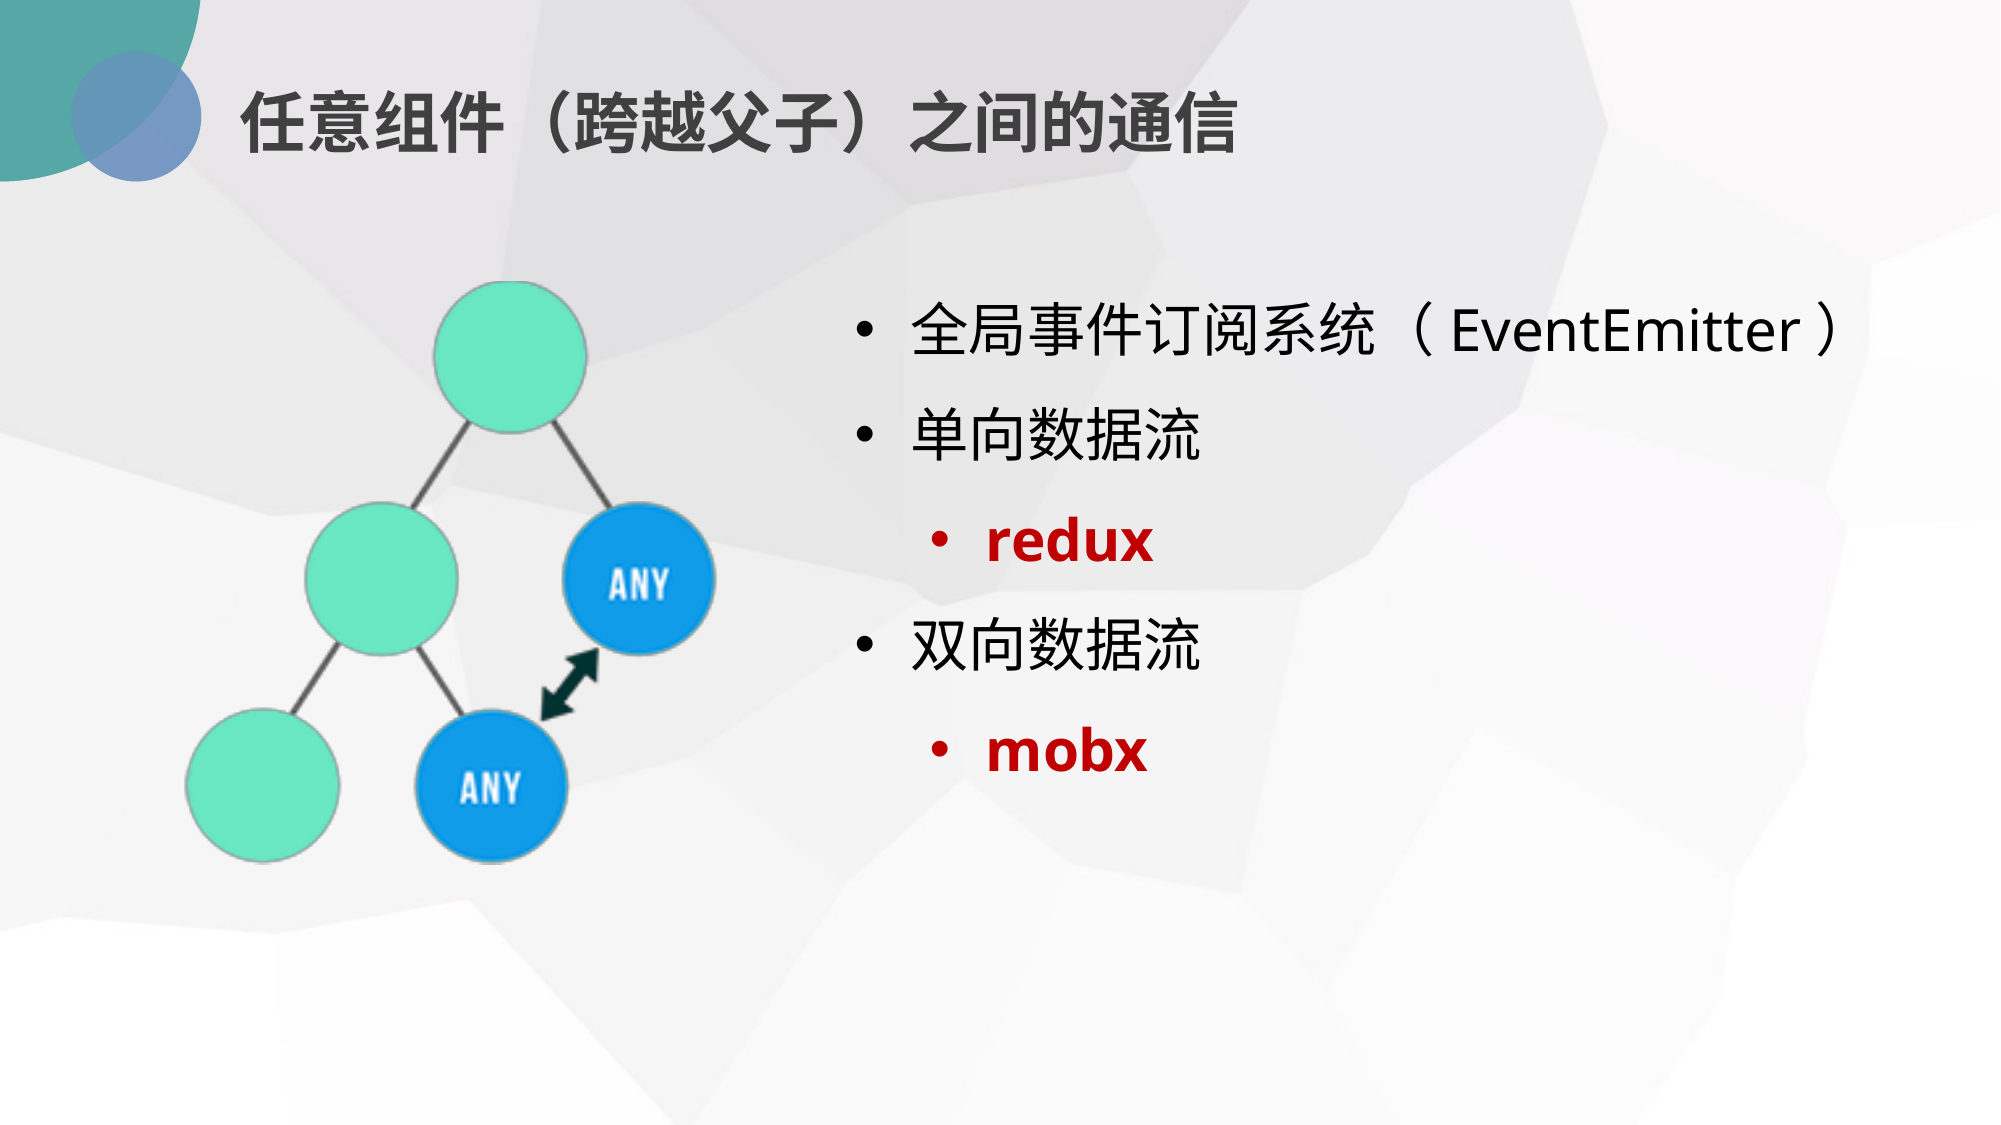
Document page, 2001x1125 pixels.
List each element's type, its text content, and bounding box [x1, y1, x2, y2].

picture [0, 0, 2001, 1125]
text_box [70, 50, 203, 183]
text_box 任意组件（跨越父子）之间的通信 [225, 73, 1257, 169]
text_box [0, 0, 202, 183]
text_box 全局事件订阅系统（EventEmitter） 单向数据流 redux 双向数据流 mobx [839, 251, 1889, 1001]
